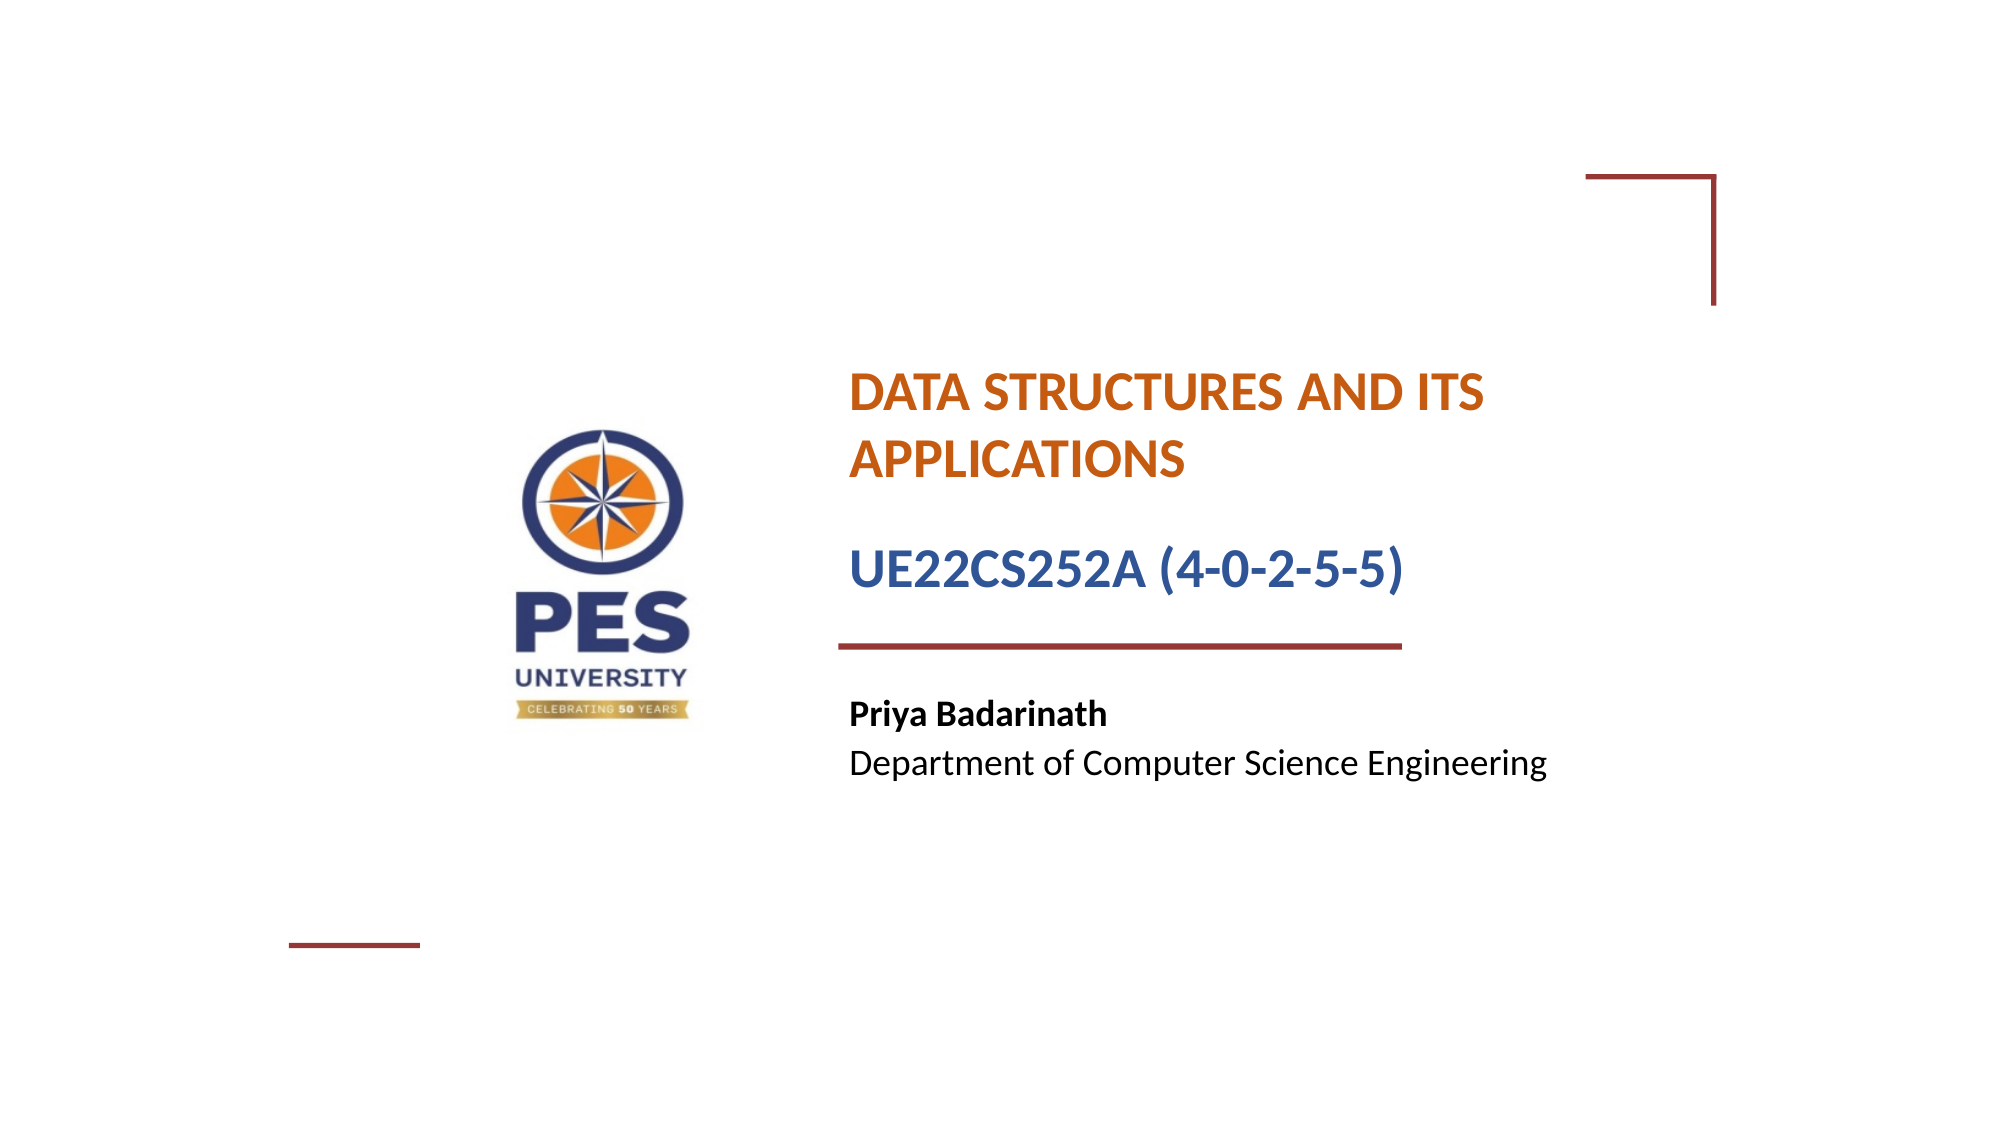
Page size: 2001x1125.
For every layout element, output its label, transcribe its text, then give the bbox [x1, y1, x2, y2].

text_box UE22CS252A (4-0-2-5-5) [838, 525, 1761, 610]
text_box [1711, 174, 1717, 306]
text_box [1585, 174, 1711, 180]
text_box Priya Badarinath [838, 683, 1761, 732]
text_box DATA STRUCTURES AND ITS APPLICATIONS [838, 348, 1761, 525]
text_box Department of Computer Science Engineering [838, 732, 1761, 789]
text_box [288, 942, 420, 949]
picture [390, 383, 816, 766]
